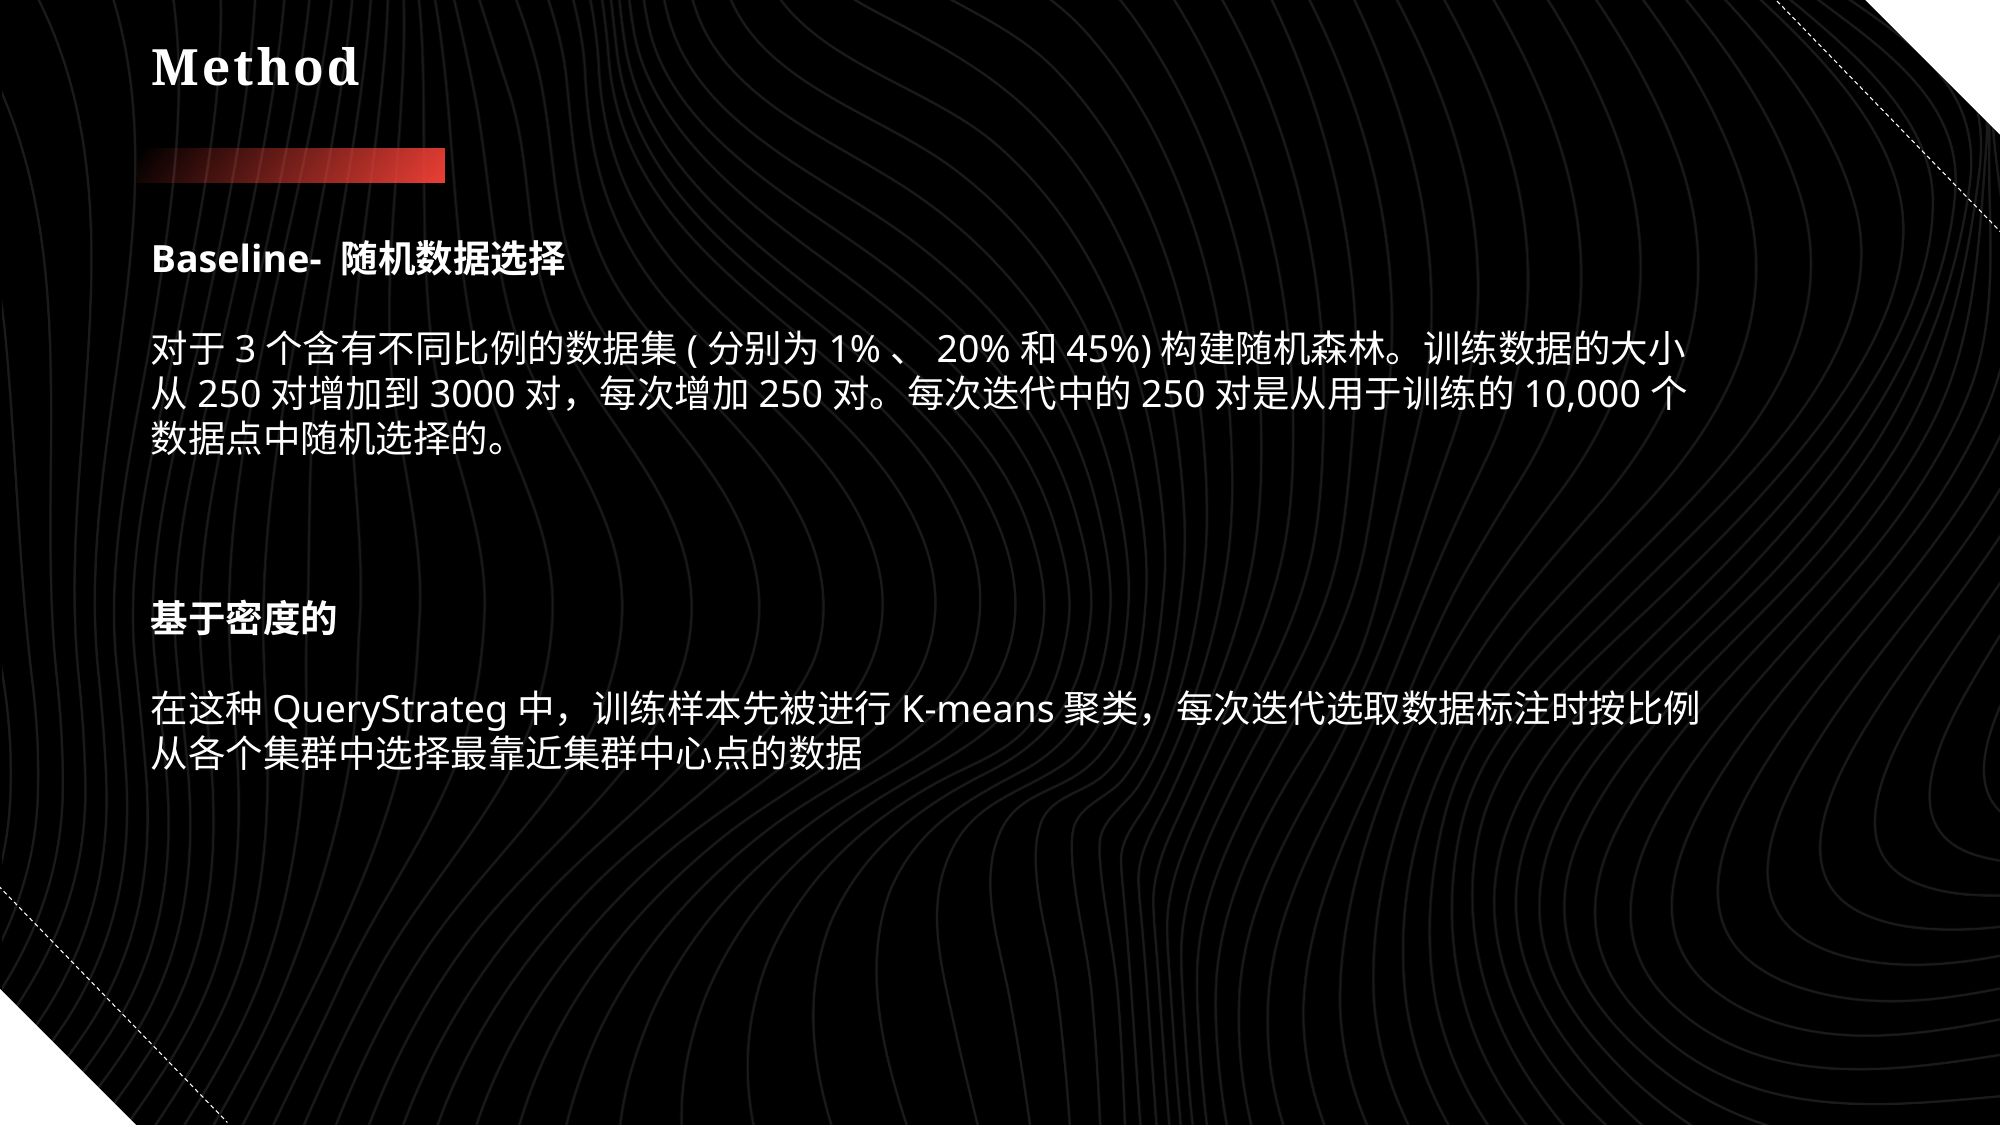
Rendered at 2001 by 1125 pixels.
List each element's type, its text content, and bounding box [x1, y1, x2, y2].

text_box Baseline- 随机数据选择 对于3个含有不同比例的数据集(分别为1%、20%和45%)构建随机森林。训练数据的大小从250对增加到3000对，每次增加250对。每次迭代中的250对是从用于训练的10,000个数据点中随机选择的。 [136, 227, 1717, 468]
title Method [136, 21, 1863, 118]
text_box 基于密度的 在这种QueryStrateg中，训练样本先被进行K-means聚类，每次迭代选取数据标注时按比例从各个集群中选择最靠近集群中心点的数据 [136, 587, 1717, 783]
